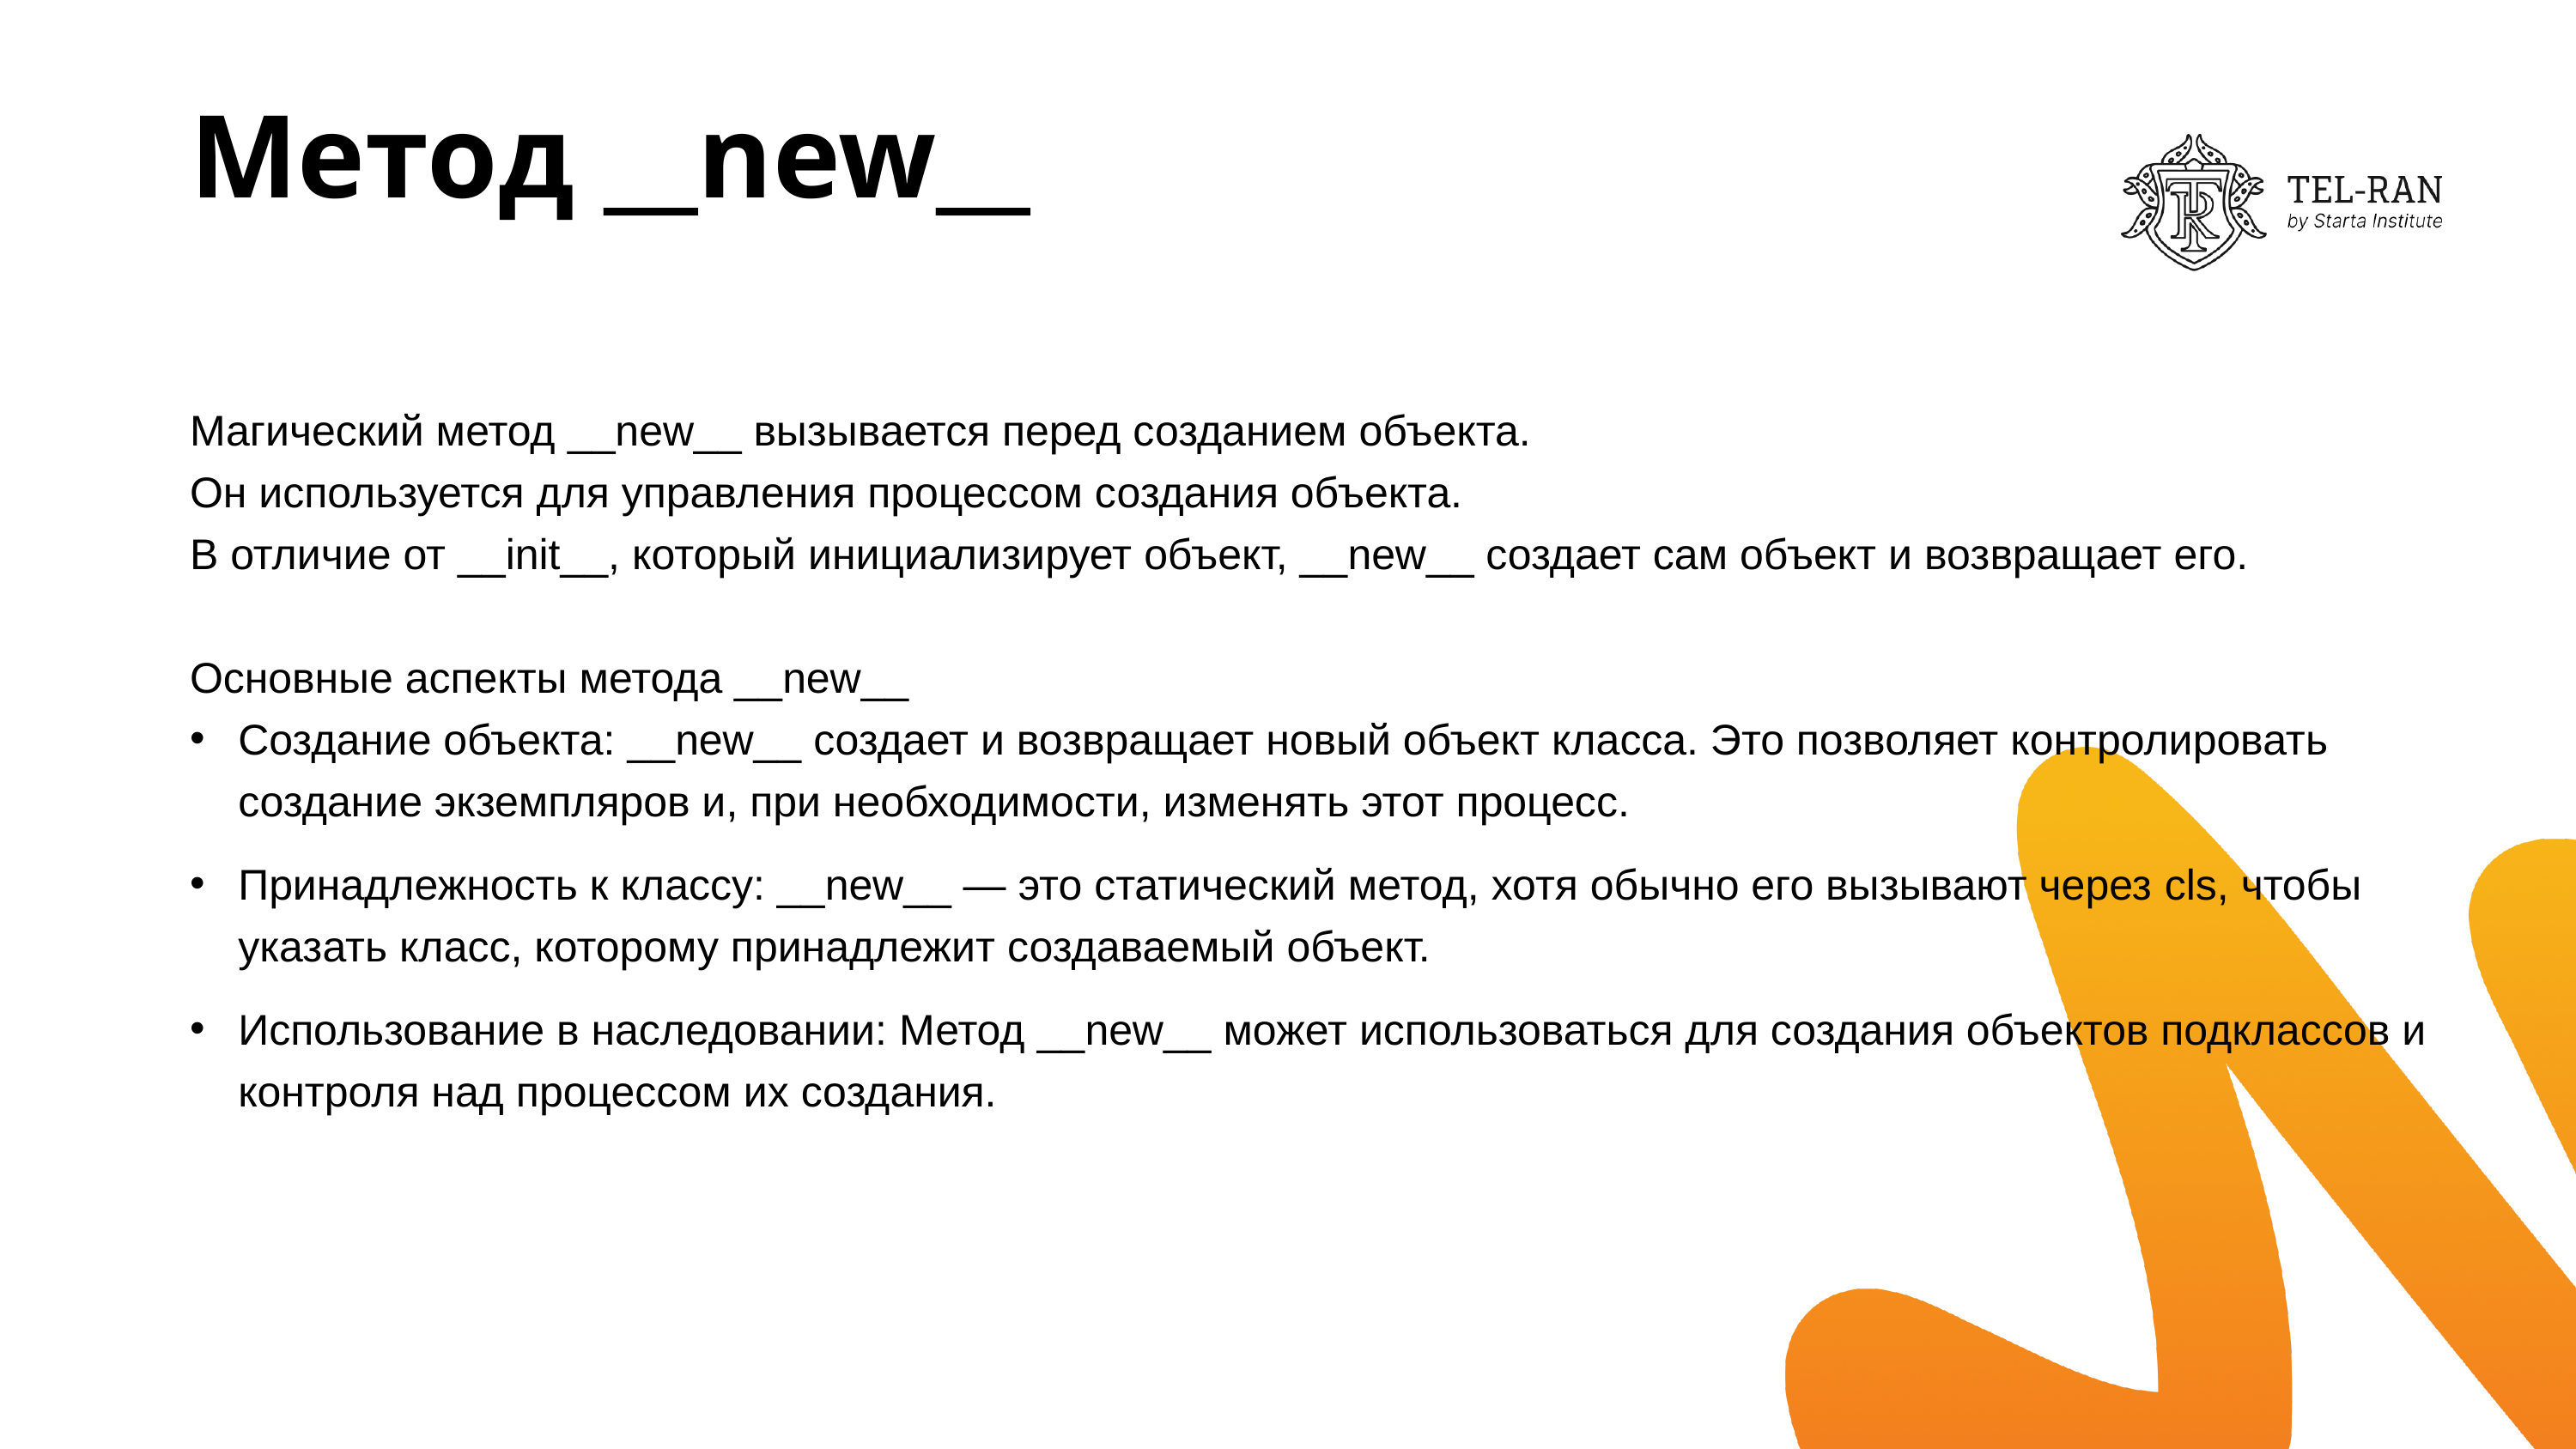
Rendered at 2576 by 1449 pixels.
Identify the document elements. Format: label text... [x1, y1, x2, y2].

text_box Магический метод __new__ вызывается перед созданием объекта. Он используется для управления процессом создания объекта. В отличие от __init__, который инициализирует объект, __new__ создает сам объект и возвращает его. Основные аспекты метода __new__ Создание объекта: __new__ создает и возвращает новый объект класса. Это позволяет контролировать создание экземпляров и, при необходимости, изменять этот процесс. Принадлежность к классу: __new__ — это статический метод, хотя обычно его вызывают через cls, чтобы указать класс, которому принадлежит создаваемый объект. Использование в наследовании: Метод __new__ может использоваться для создания объектов подклассов и контроля над процессом их создания. [177, 386, 2523, 1122]
title Метод __new__ [177, 76, 2107, 358]
picture [1620, 747, 2576, 1449]
picture [2121, 134, 2442, 271]
